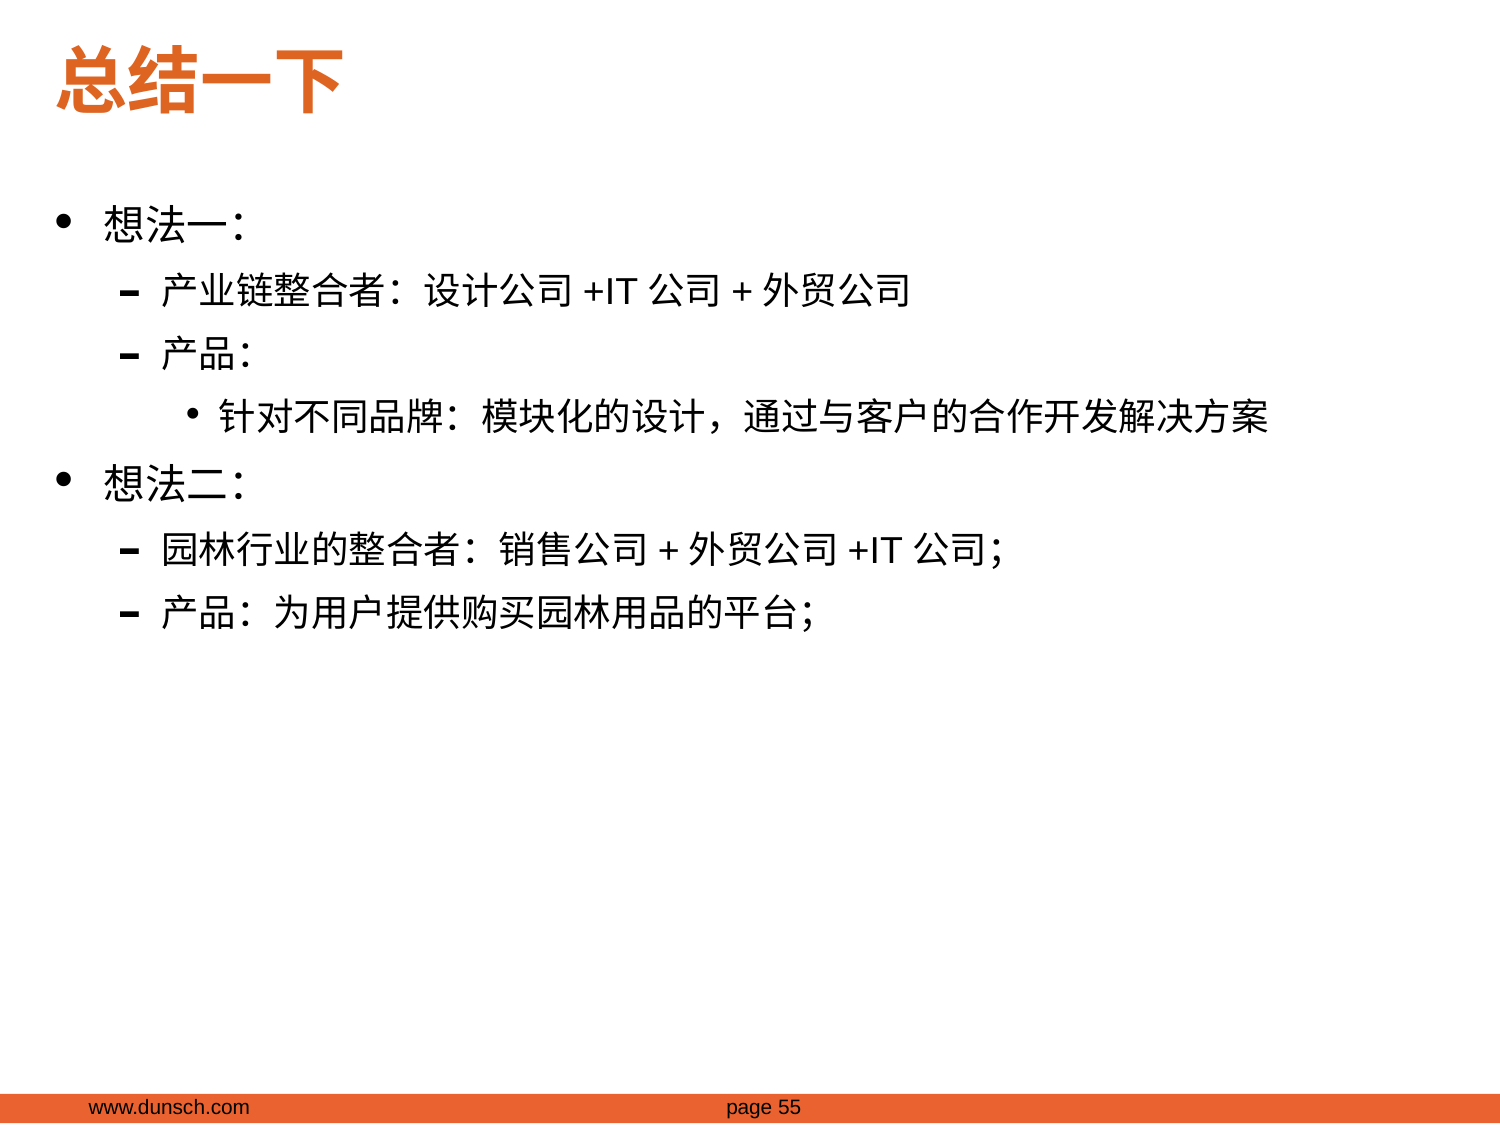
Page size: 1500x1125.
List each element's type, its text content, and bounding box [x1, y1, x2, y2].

list 想法一： 产业链整合者：设计公司+IT公司+外贸公司 产品： 针对不同品牌：模块化的设计，通过与客户的合作开发解决方案 想法二： 园林行业的整合者：销售公司+外贸公司+IT公司； 产品：为用户提供购买园林用品的平台； [41, 172, 1447, 1059]
title 总结一下 [41, 7, 1447, 151]
